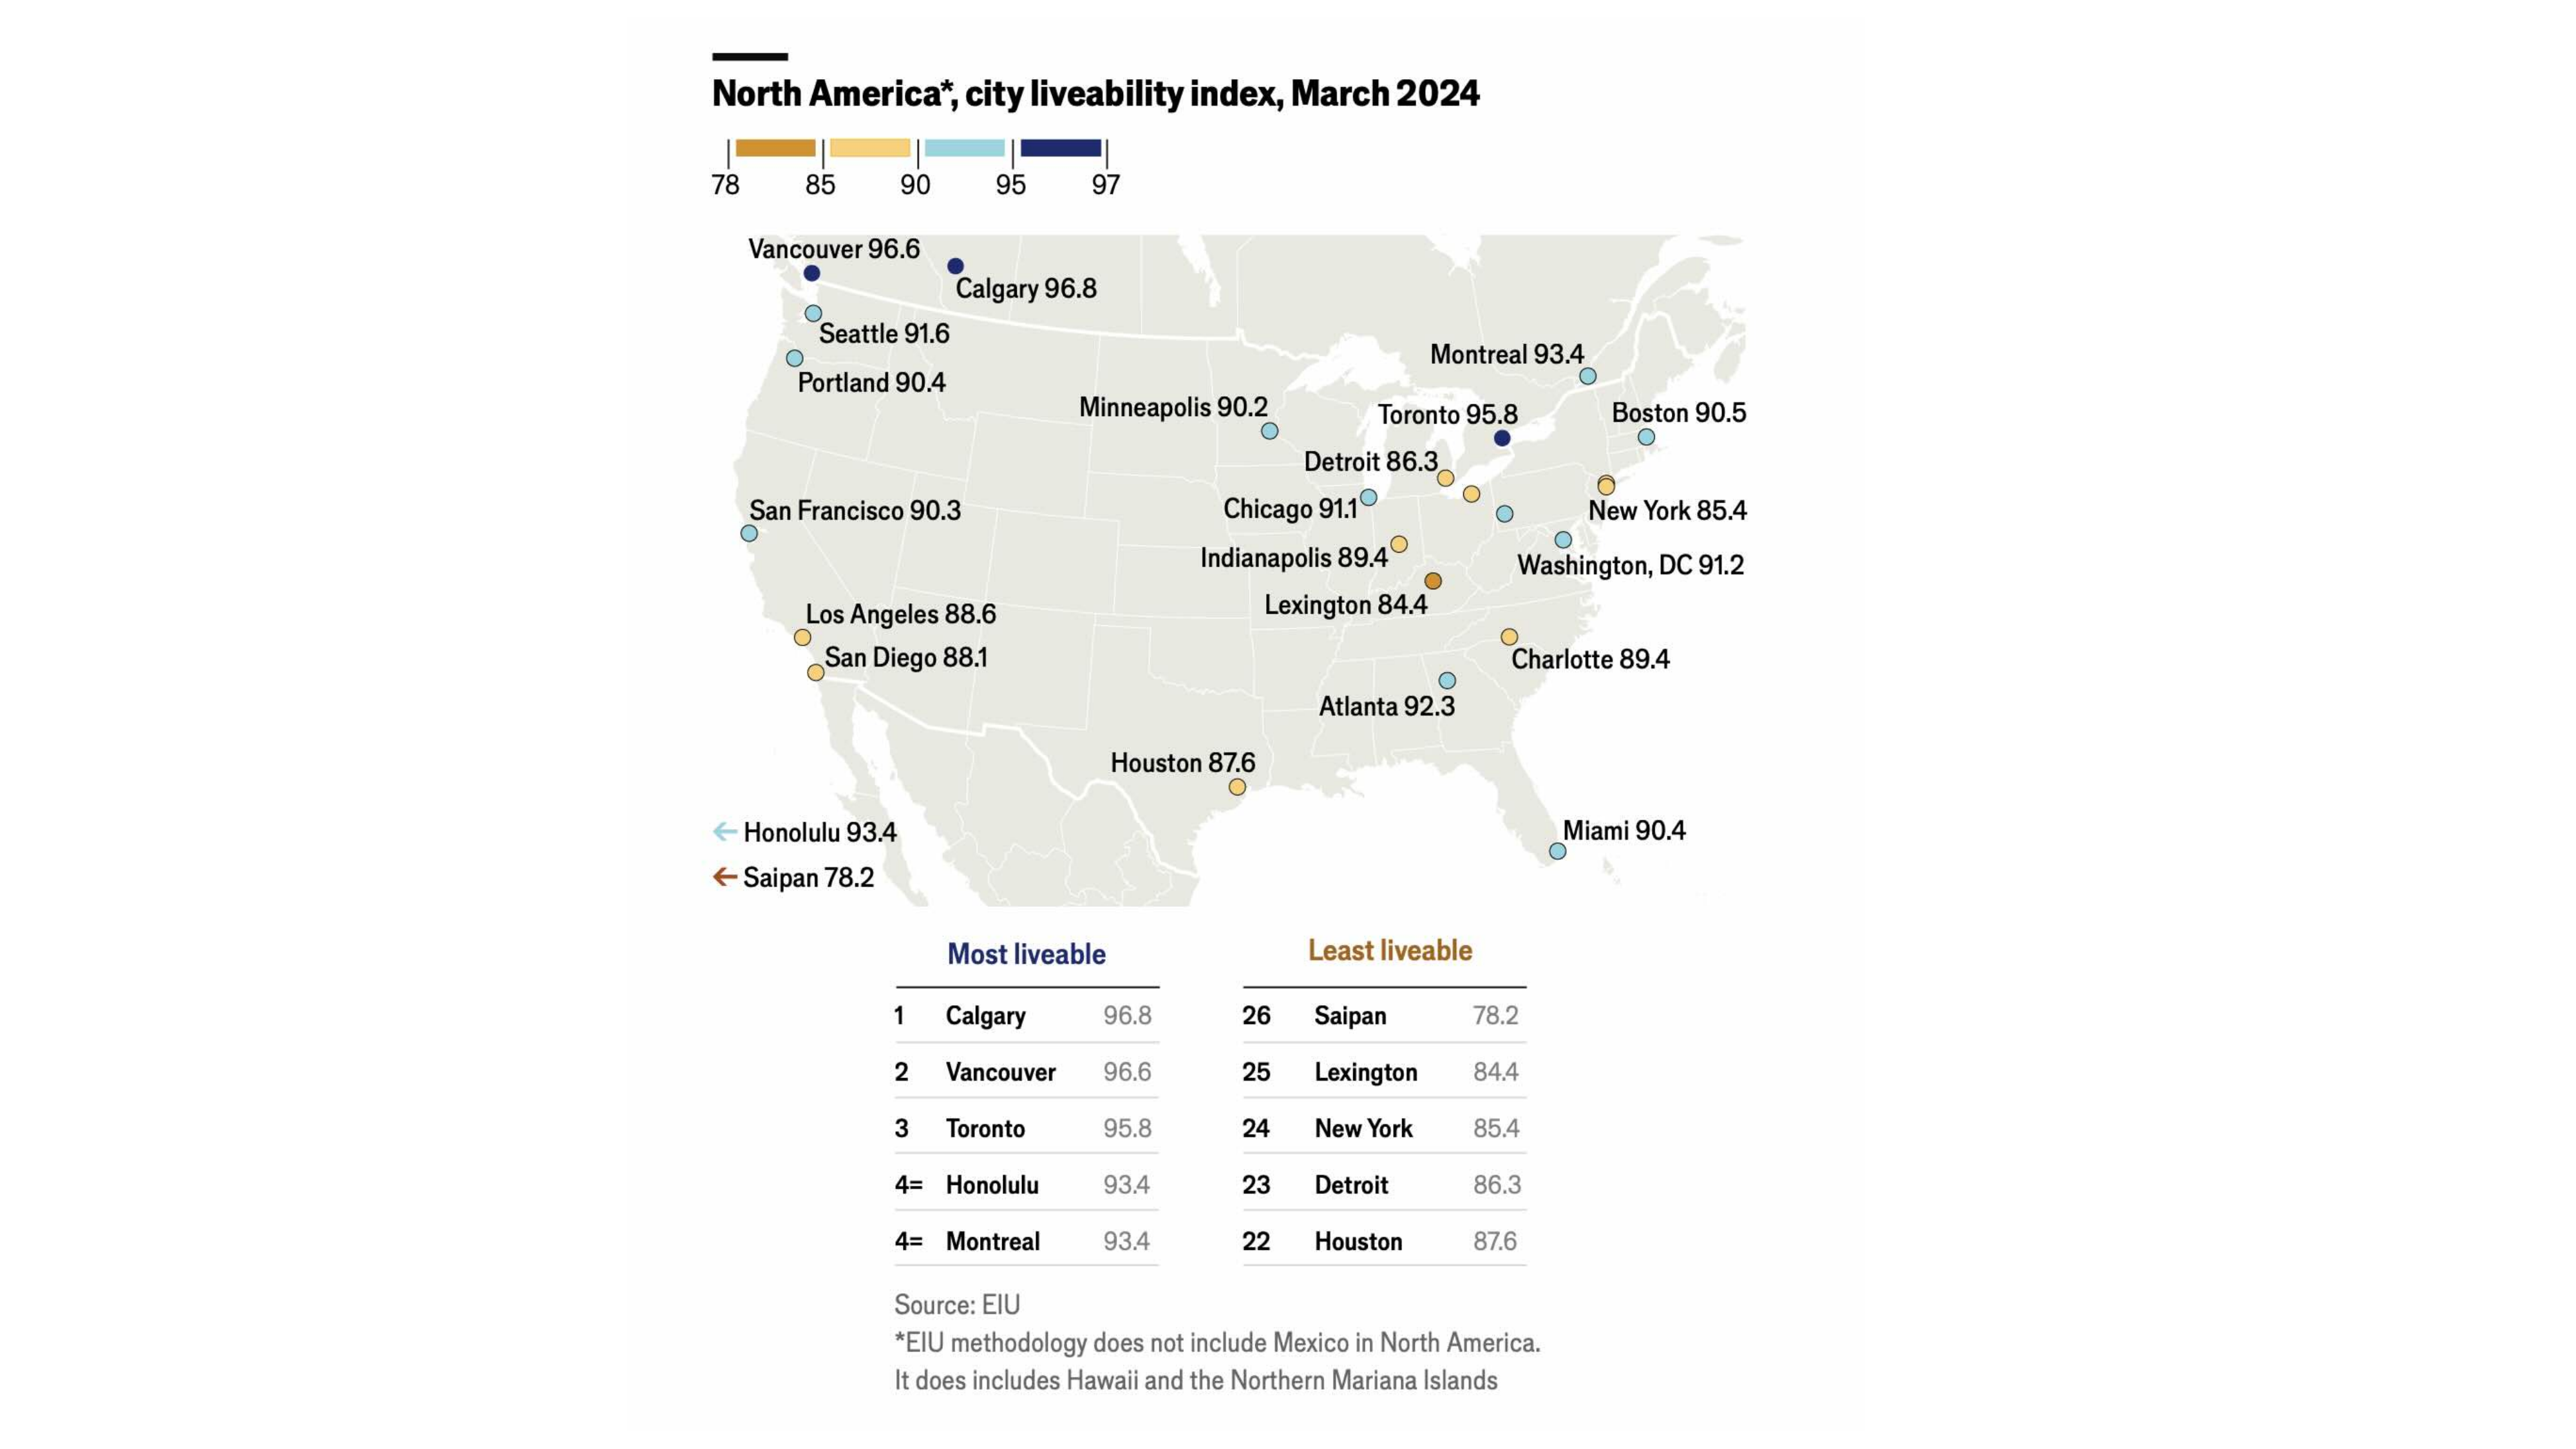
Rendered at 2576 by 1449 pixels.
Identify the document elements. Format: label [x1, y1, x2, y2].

picture [627, 17, 1866, 1432]
